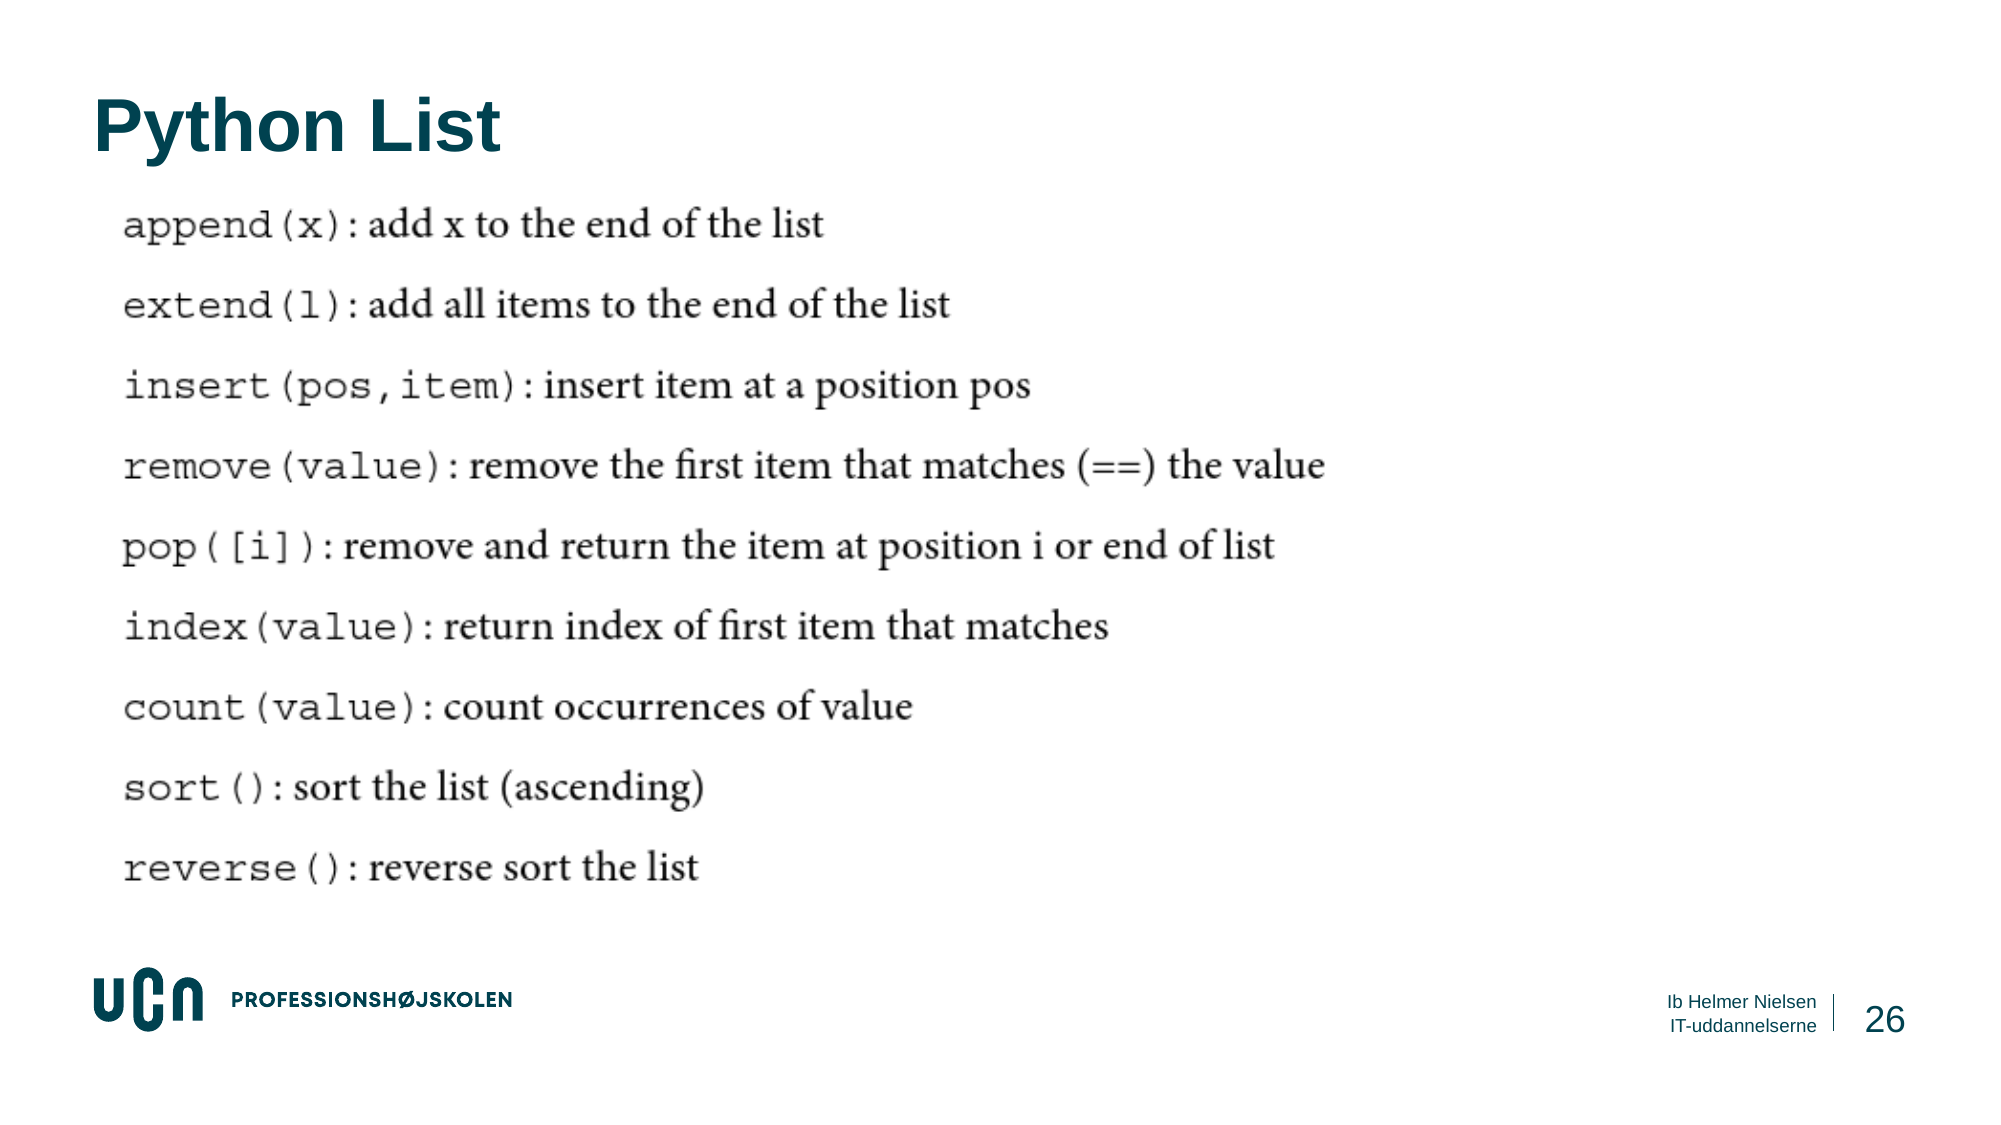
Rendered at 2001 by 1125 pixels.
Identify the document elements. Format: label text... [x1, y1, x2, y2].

slide_number 26 [1834, 955, 1907, 1041]
title Python List [93, 88, 1907, 238]
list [93, 188, 1386, 900]
